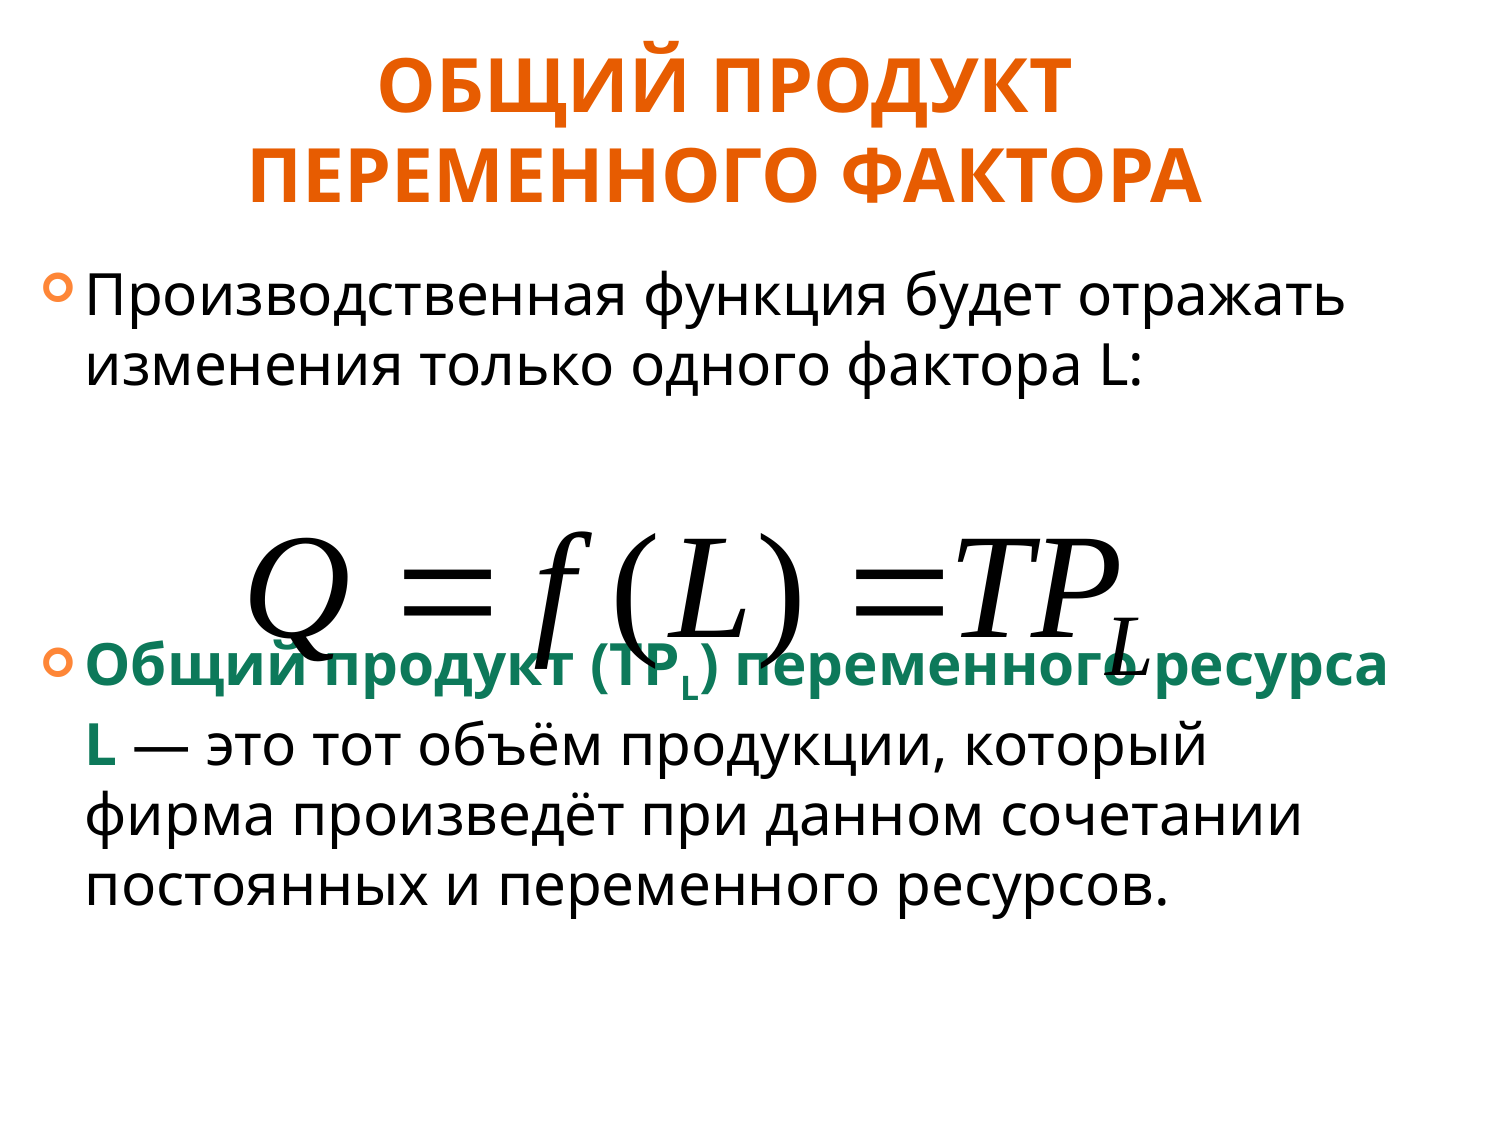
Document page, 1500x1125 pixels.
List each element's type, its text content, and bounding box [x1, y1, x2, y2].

title ОБЩИЙ ПРОДУКТ ПЕРЕМЕННОГО ФАКТОРА [75, 37, 1375, 225]
list Производственная функция будет отражать изменения только одного фактора L: Общий продукт (TPL) переменного ресурса L — это тот объём продукции, который фирма произведёт при данном сочетании постоянных и переменного ресурсов. [24, 249, 1426, 1000]
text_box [224, 486, 1188, 701]
